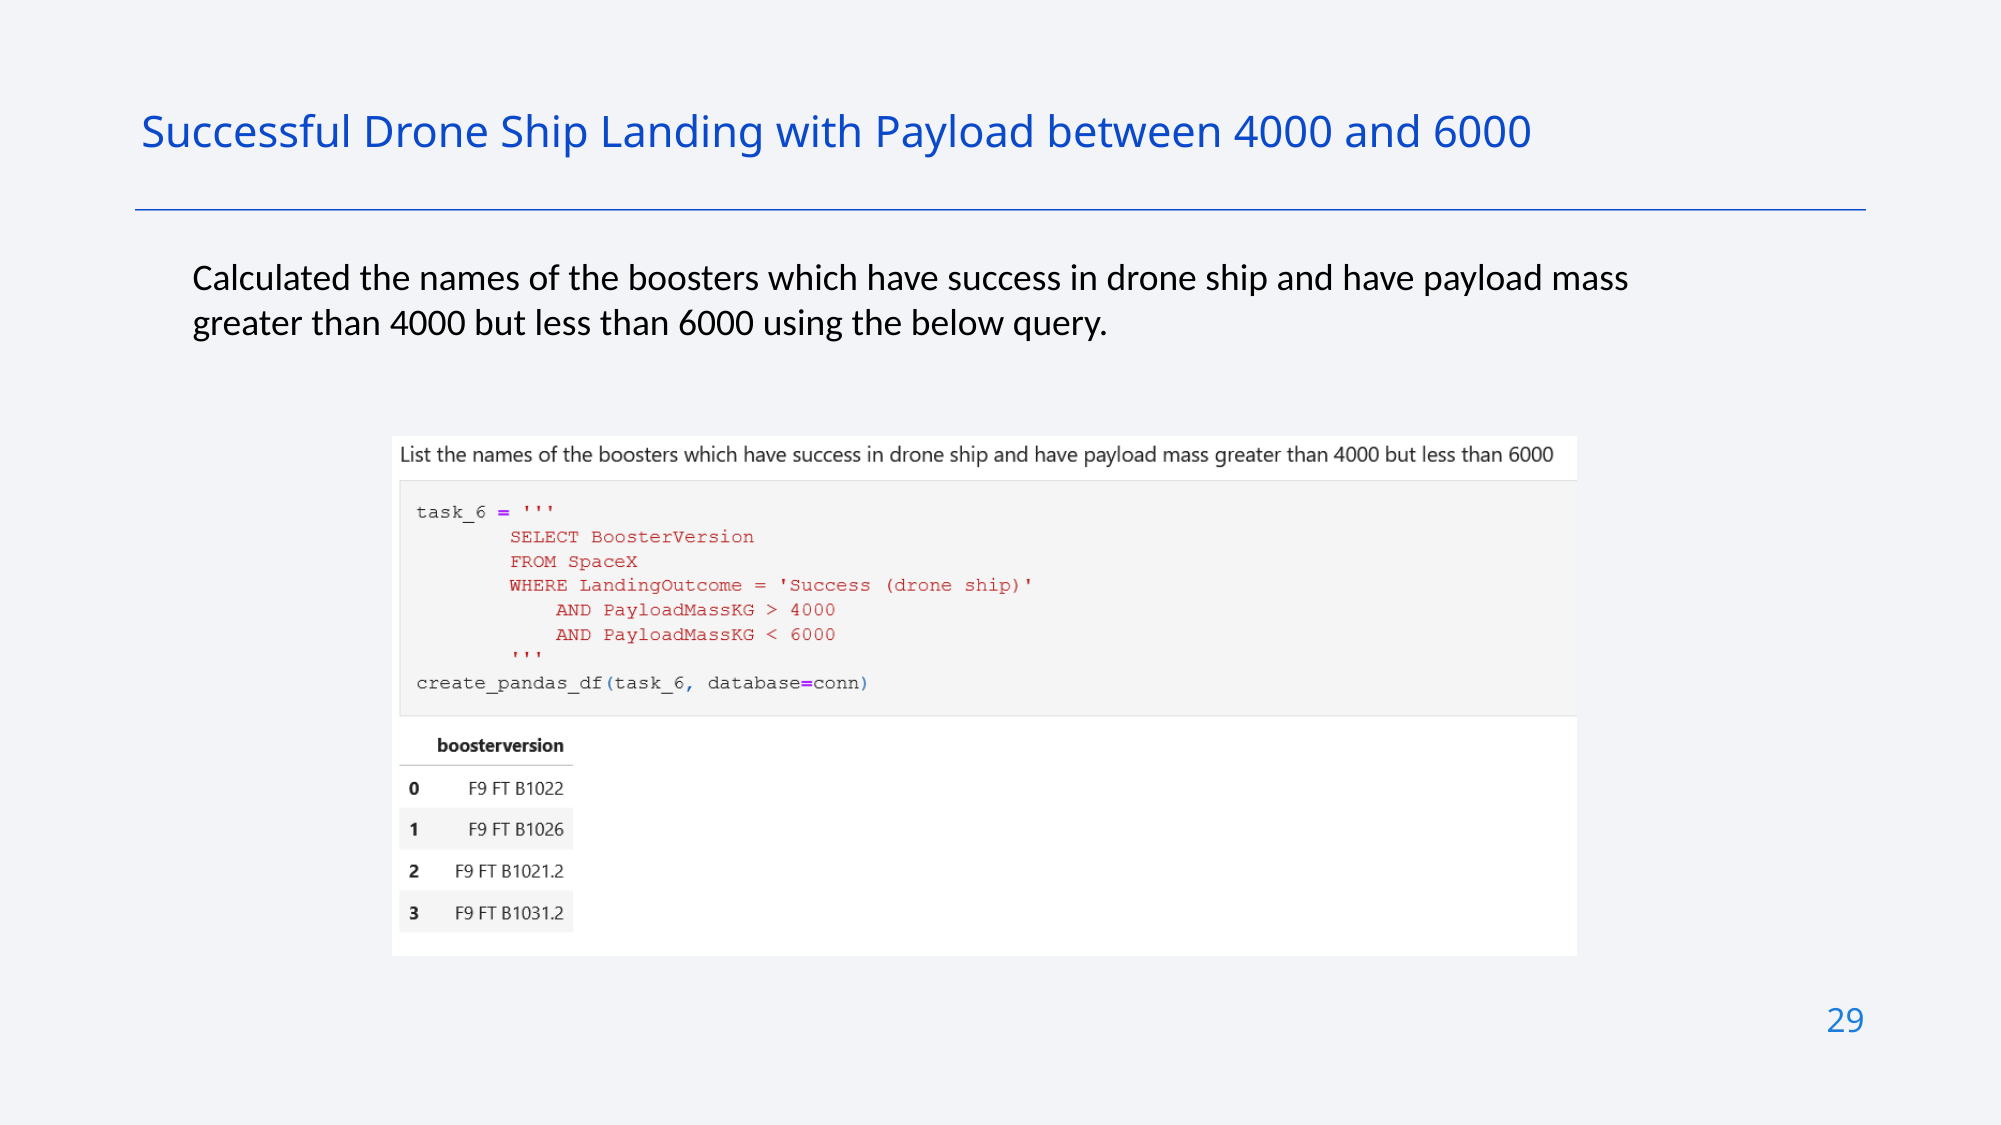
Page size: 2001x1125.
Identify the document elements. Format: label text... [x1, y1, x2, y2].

slide_number 29 [1429, 988, 1880, 1055]
picture [0, 0, 2001, 1125]
text_box Calculated the names of the boosters which have success in drone ship and have payload mass greater than 4000 but less than 6000 using the below query.​ [177, 244, 1734, 350]
text_box Successful Drone Ship Landing with Payload between 4000 and 6000 [126, 88, 1852, 179]
